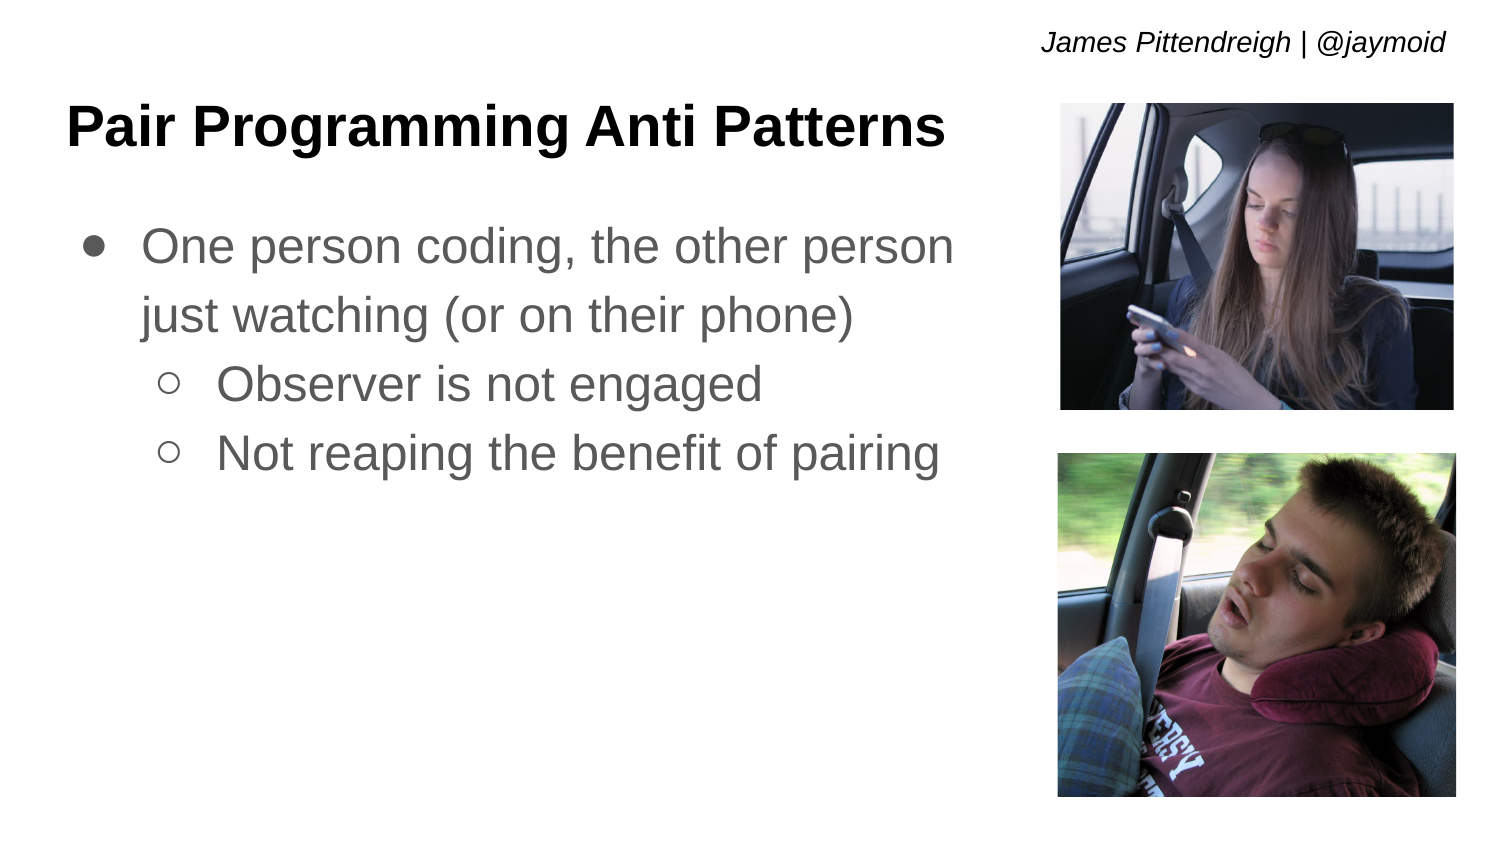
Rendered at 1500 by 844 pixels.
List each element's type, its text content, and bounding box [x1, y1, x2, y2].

picture [1060, 103, 1454, 411]
list One person coding, the other person just watching (or on their phone) Observer is not engaged Not reaping the benefit of pairing [51, 189, 1047, 750]
title Pair Programming Anti Patterns [51, 72, 1449, 167]
picture [1057, 453, 1457, 798]
